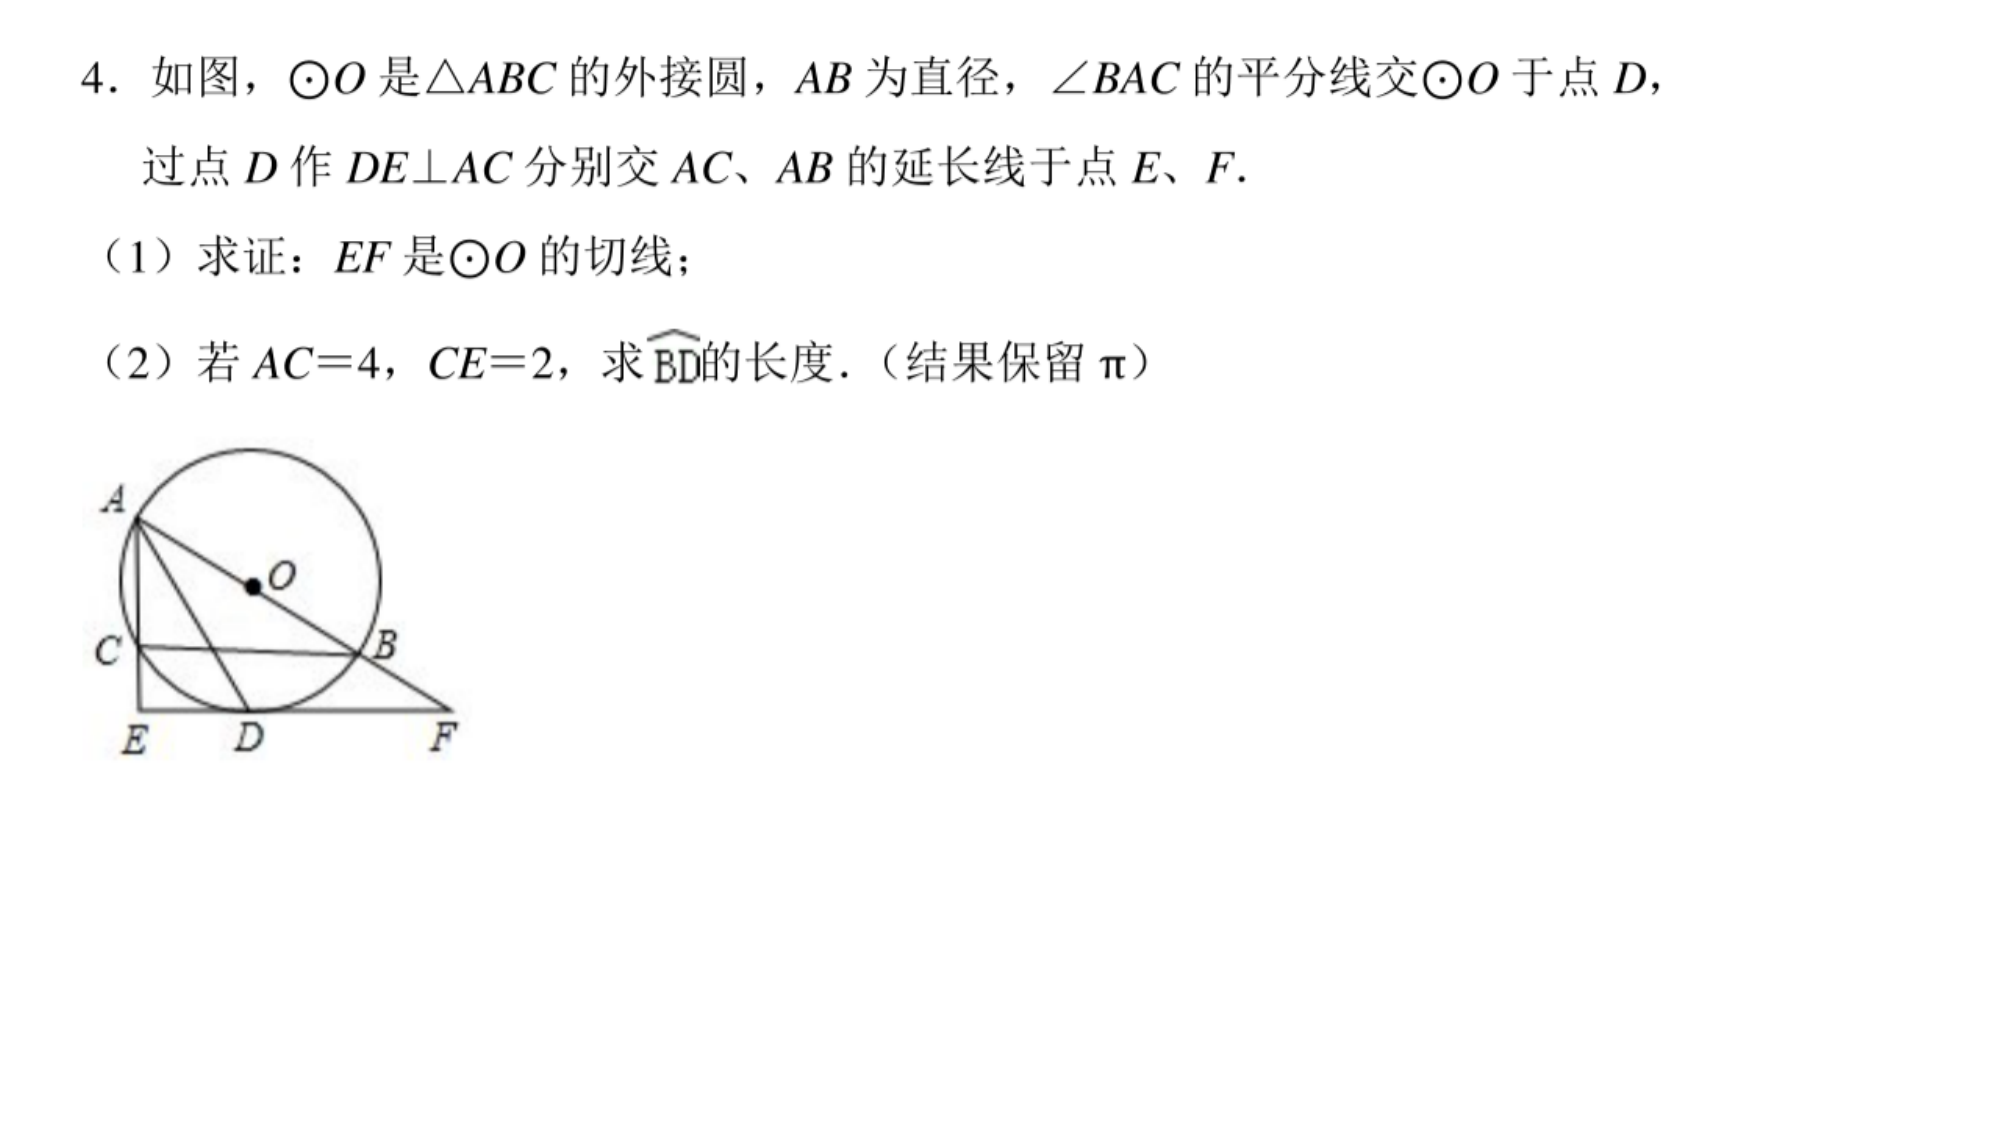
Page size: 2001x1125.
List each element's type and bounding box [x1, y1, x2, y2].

picture [0, 32, 1679, 803]
